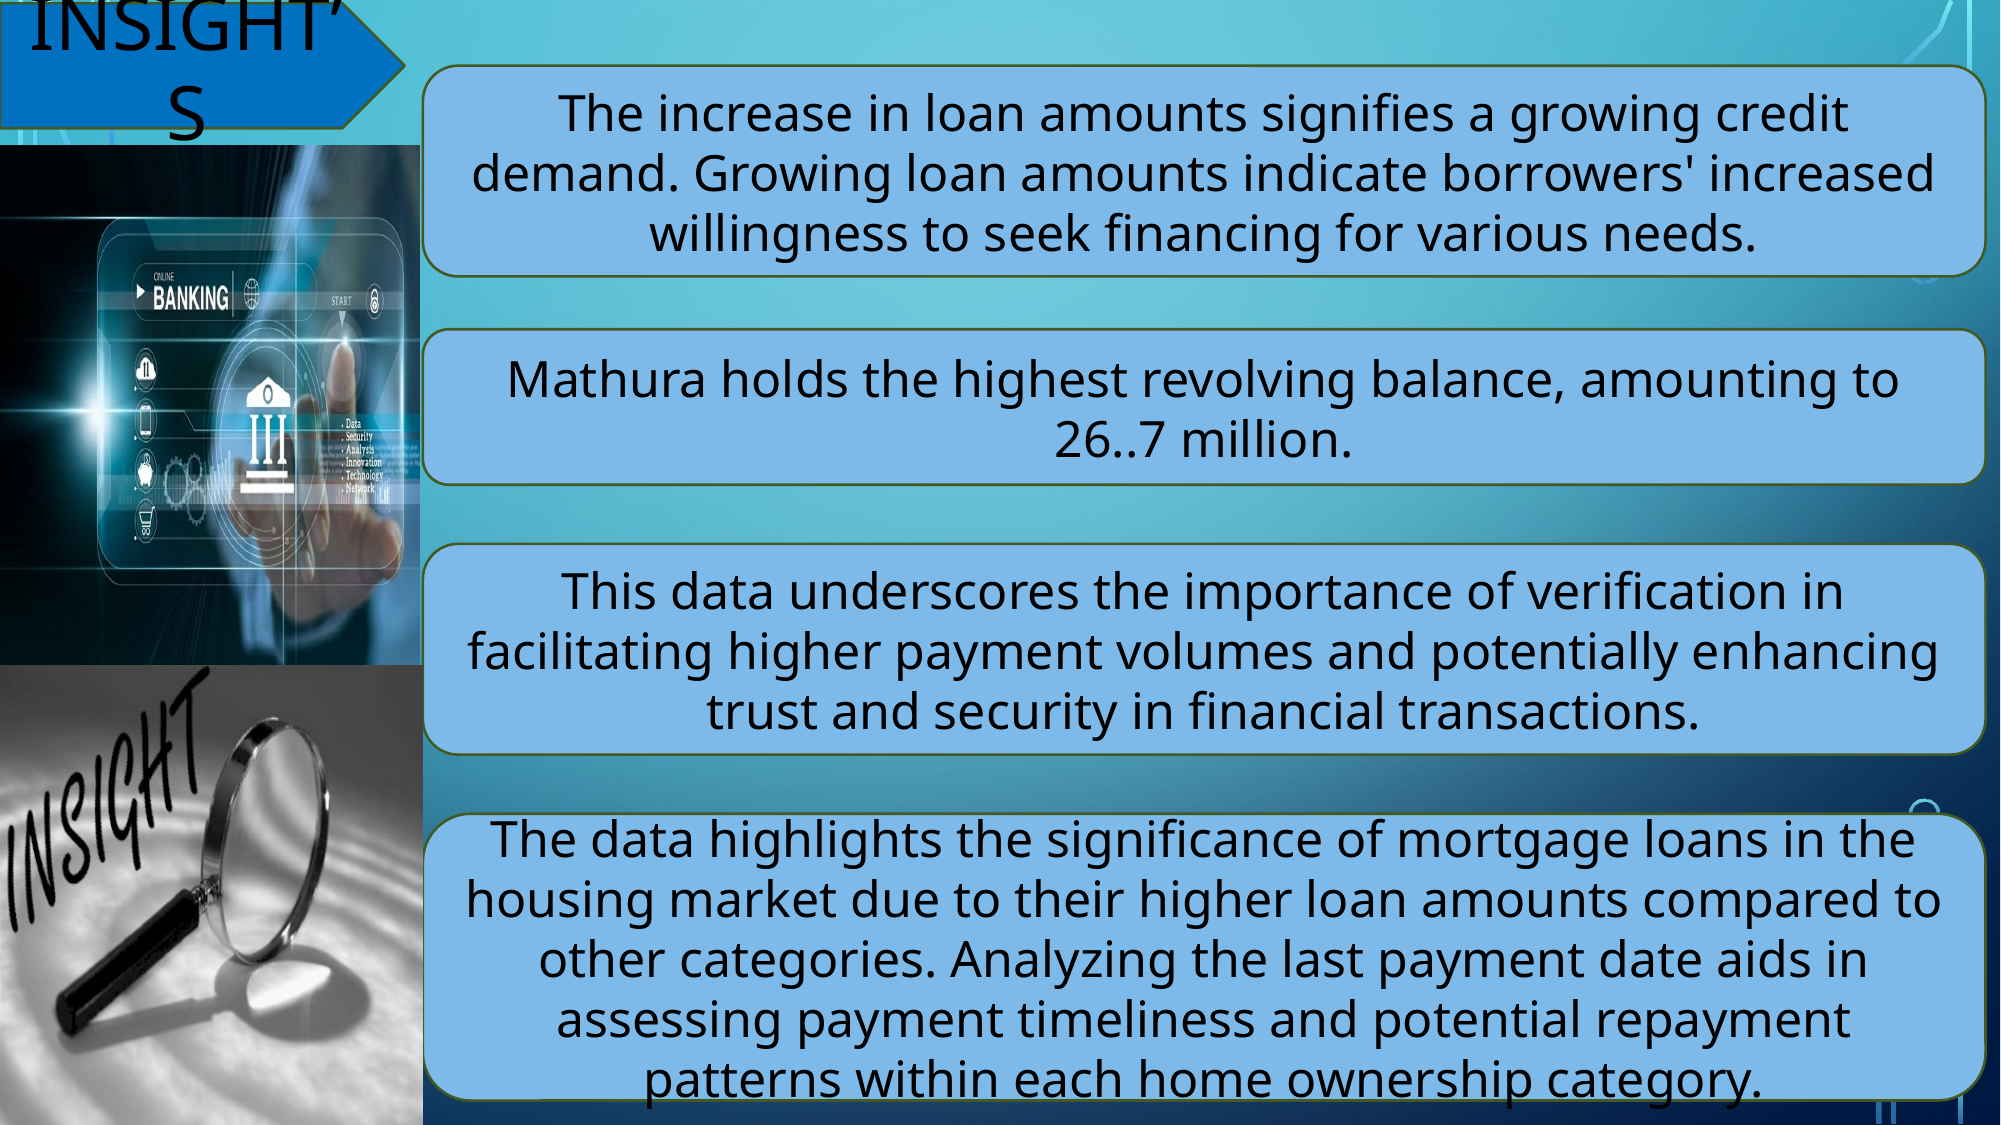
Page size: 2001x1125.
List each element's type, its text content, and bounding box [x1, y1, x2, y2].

text_box The increase in loan amounts signifies a growing credit demand. Growing loan amounts indicate borrowers' increased willingness to seek financing for various needs. [421, 64, 1987, 278]
picture [0, 144, 424, 1125]
text_box The data highlights the significance of mortgage loans in the housing market due to their higher loan amounts compared to other categories. Analyzing the last payment date aids in assessing payment timeliness and potential repayment patterns within each home ownership category. [424, 812, 1987, 1102]
text_box Mathura holds the highest revolving balance, amounting to 26..7 million. [421, 327, 1987, 487]
text_box INSIGHT’S [0, 1, 406, 130]
text_box This data underscores the importance of verification in facilitating higher payment volumes and potentially enhancing trust and security in financial transactions. [421, 542, 1987, 756]
